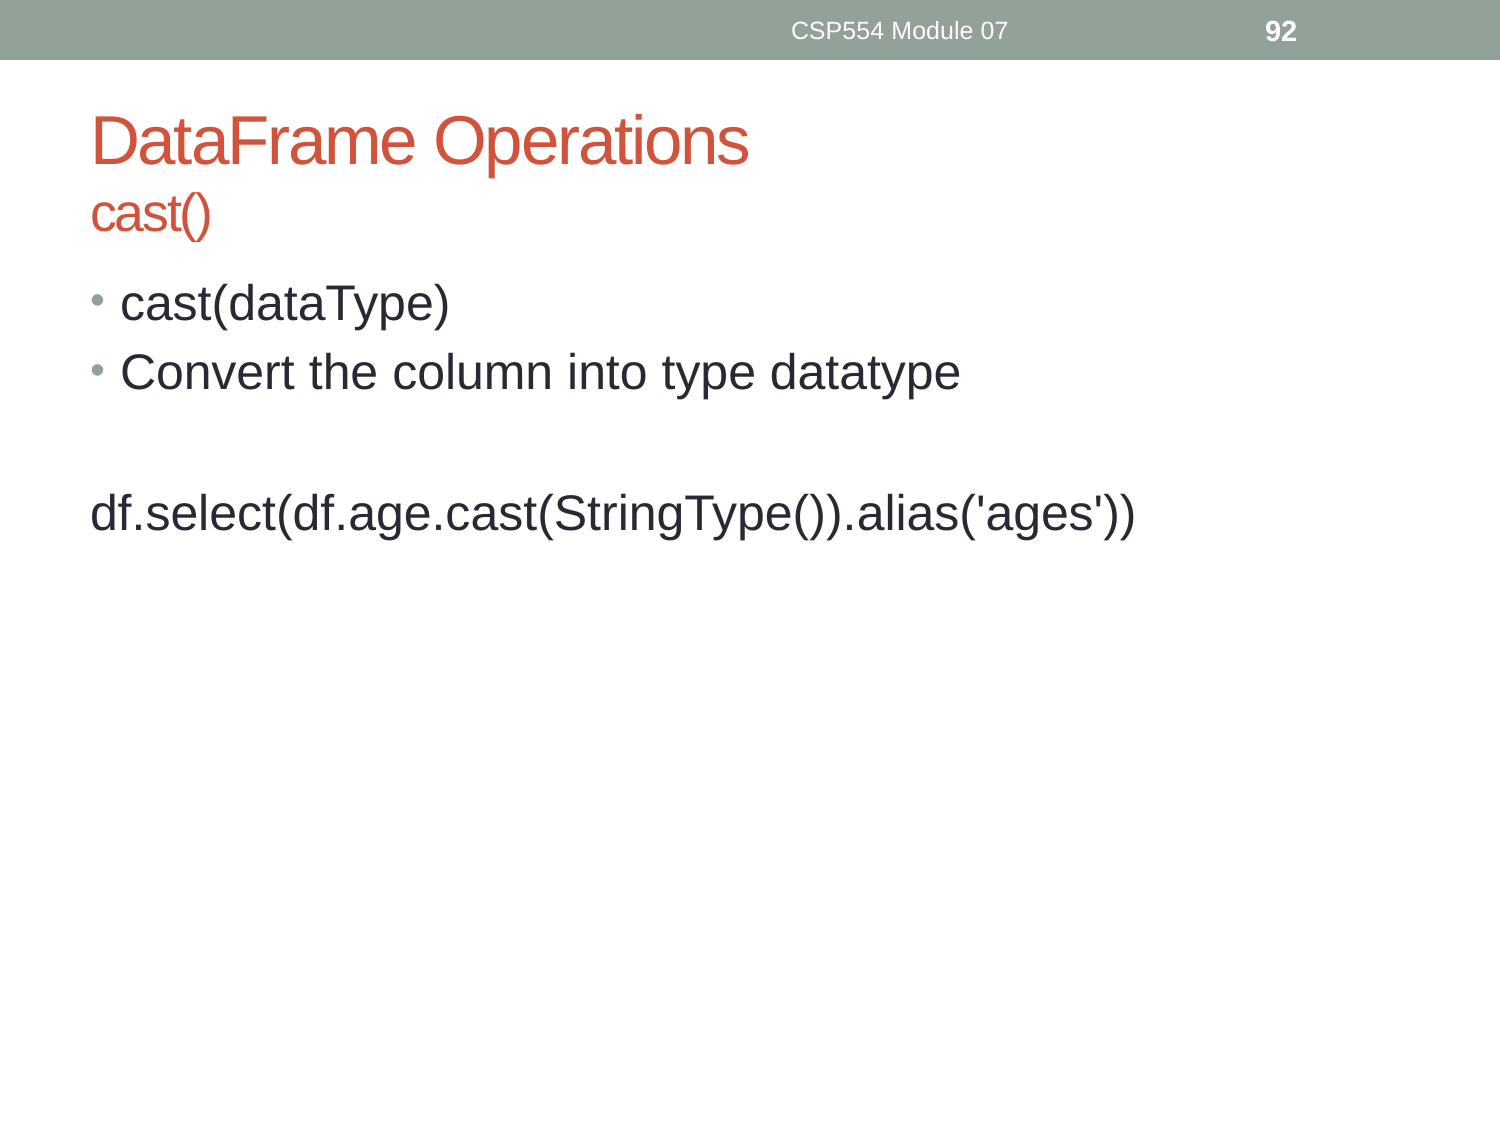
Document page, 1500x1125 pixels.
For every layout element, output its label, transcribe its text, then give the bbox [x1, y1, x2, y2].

title DataFrame Operations cast() [75, 87, 1425, 250]
list cast(dataType) Convert the column into type datatype df.select(df.age.cast(StringType()).alias('ages')) [75, 262, 1425, 1063]
slide_number 92 [1250, 3, 1425, 57]
footer CSP554 Module 07 [562, 3, 1238, 57]
